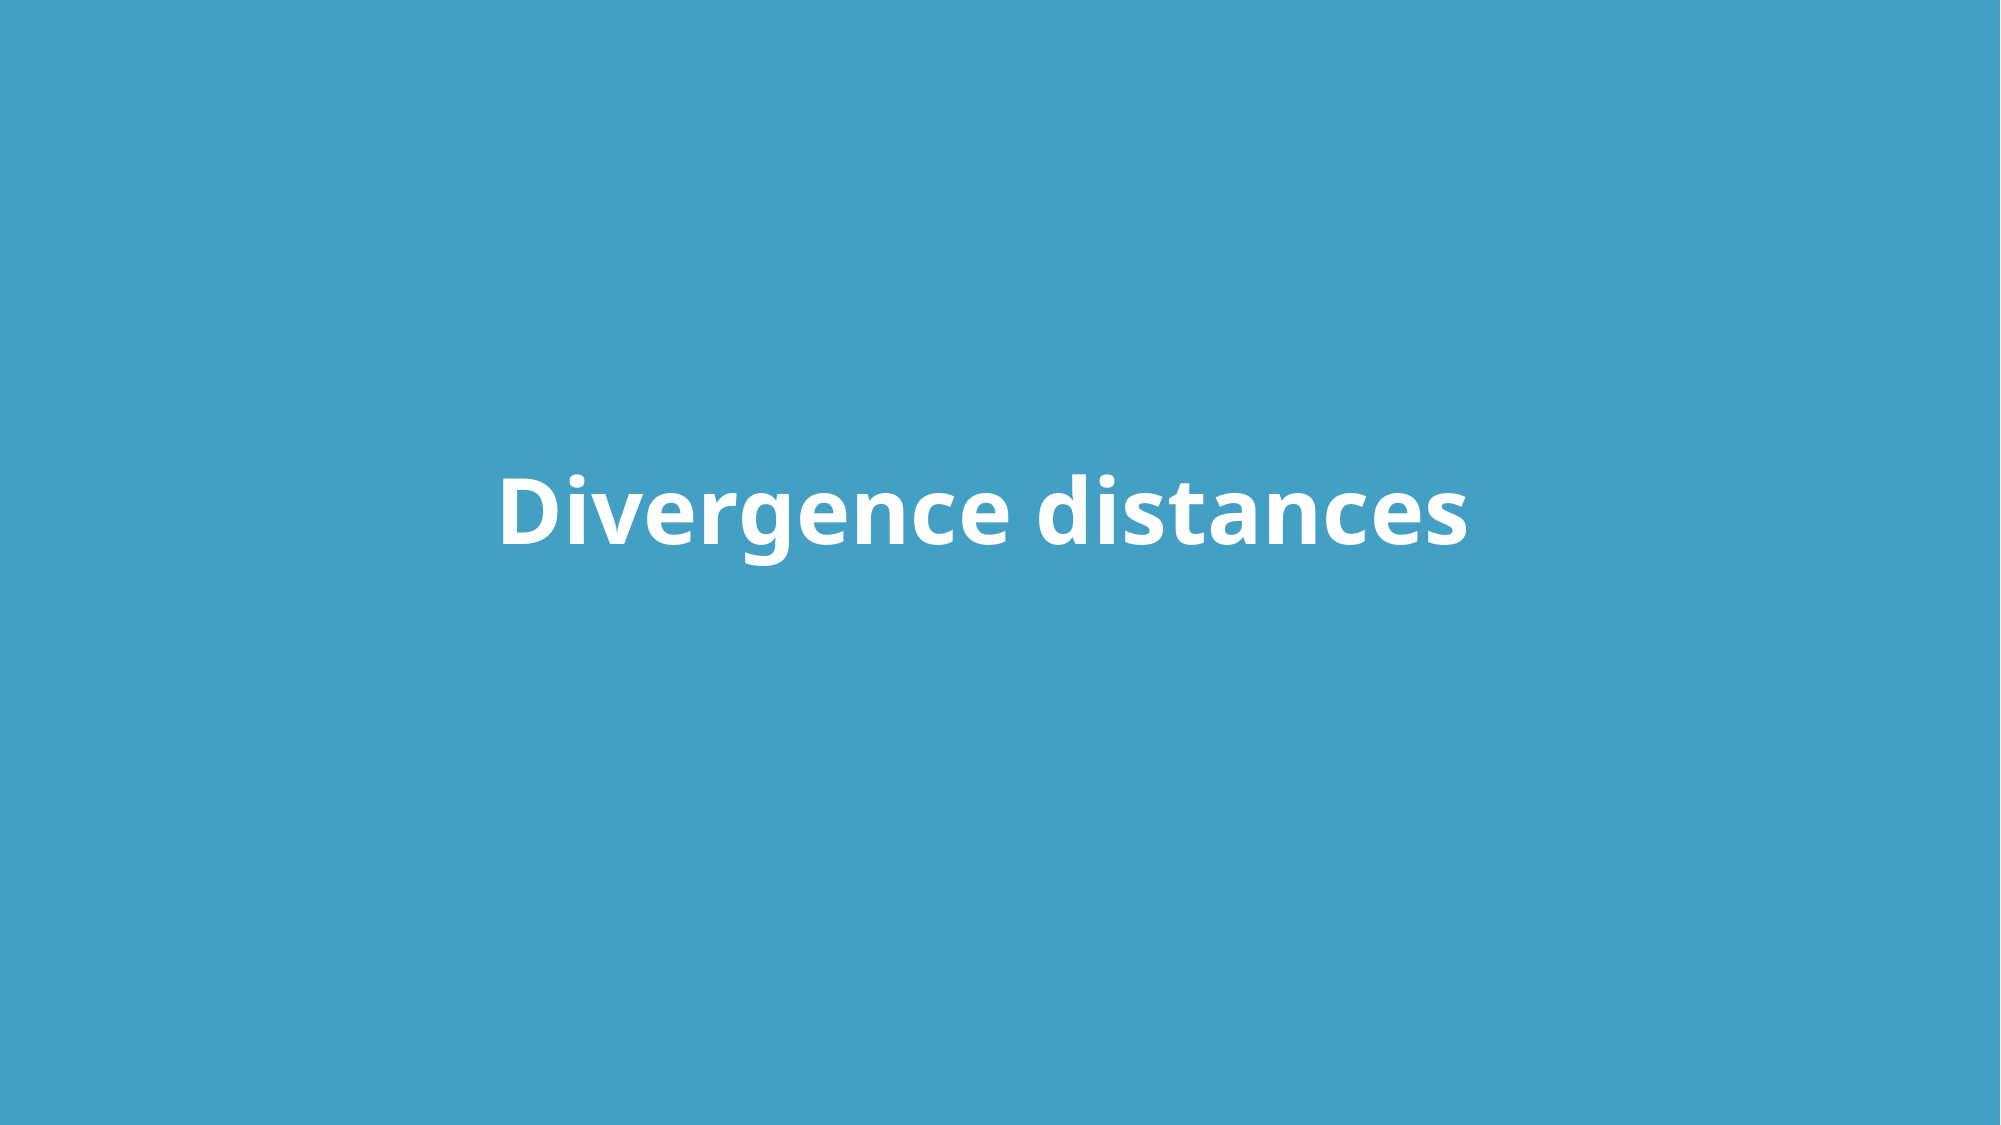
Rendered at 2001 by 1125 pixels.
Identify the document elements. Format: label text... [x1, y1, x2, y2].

title Divergence distances [120, 406, 1846, 624]
